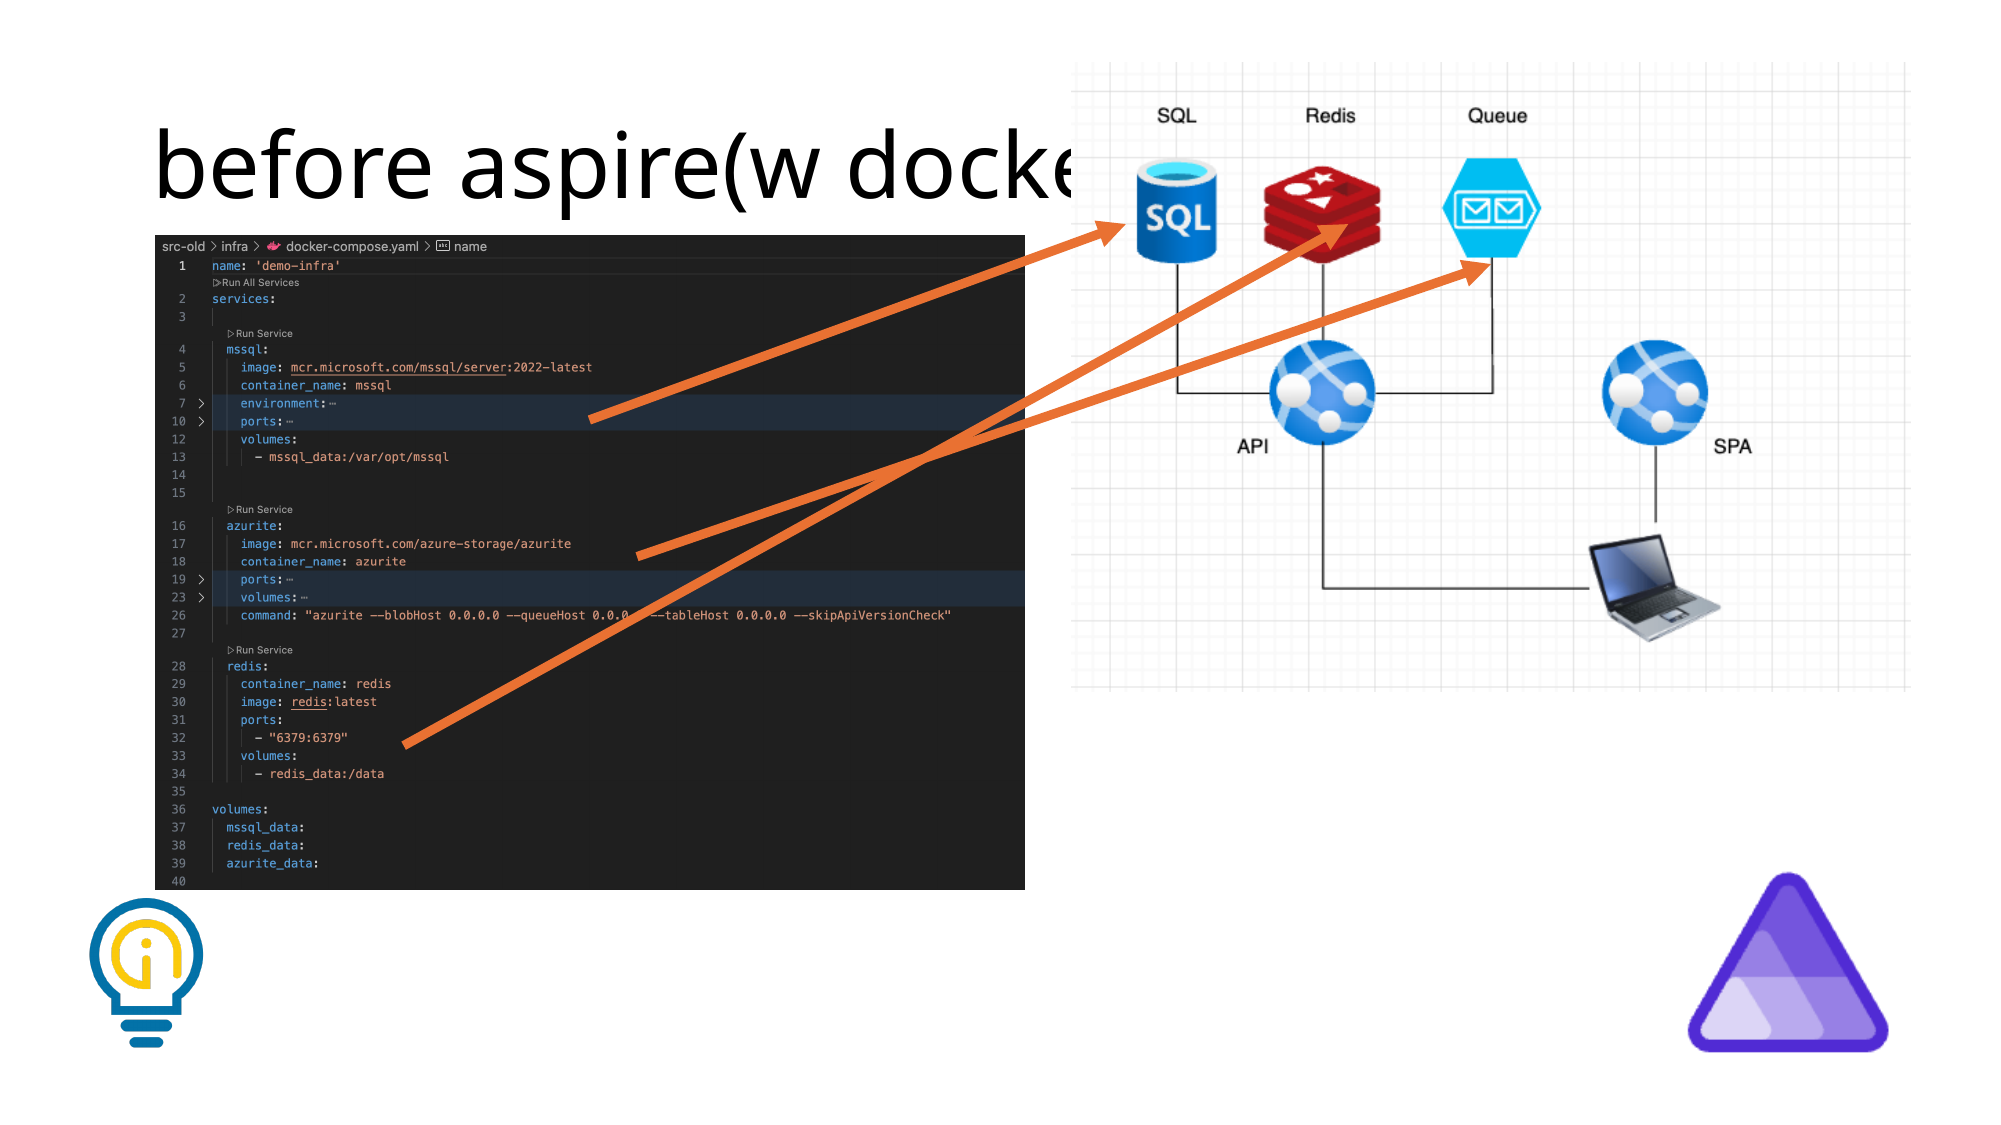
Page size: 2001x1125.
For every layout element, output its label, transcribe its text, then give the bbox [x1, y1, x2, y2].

picture [1676, 860, 1898, 1063]
picture [100, 908, 193, 1005]
picture [1071, 62, 1911, 693]
picture [89, 897, 205, 1049]
title before aspire(w docker) [137, 59, 1863, 278]
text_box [403, 223, 1349, 747]
picture [89, 897, 144, 946]
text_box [1349, 263, 1492, 558]
picture [154, 235, 1025, 890]
